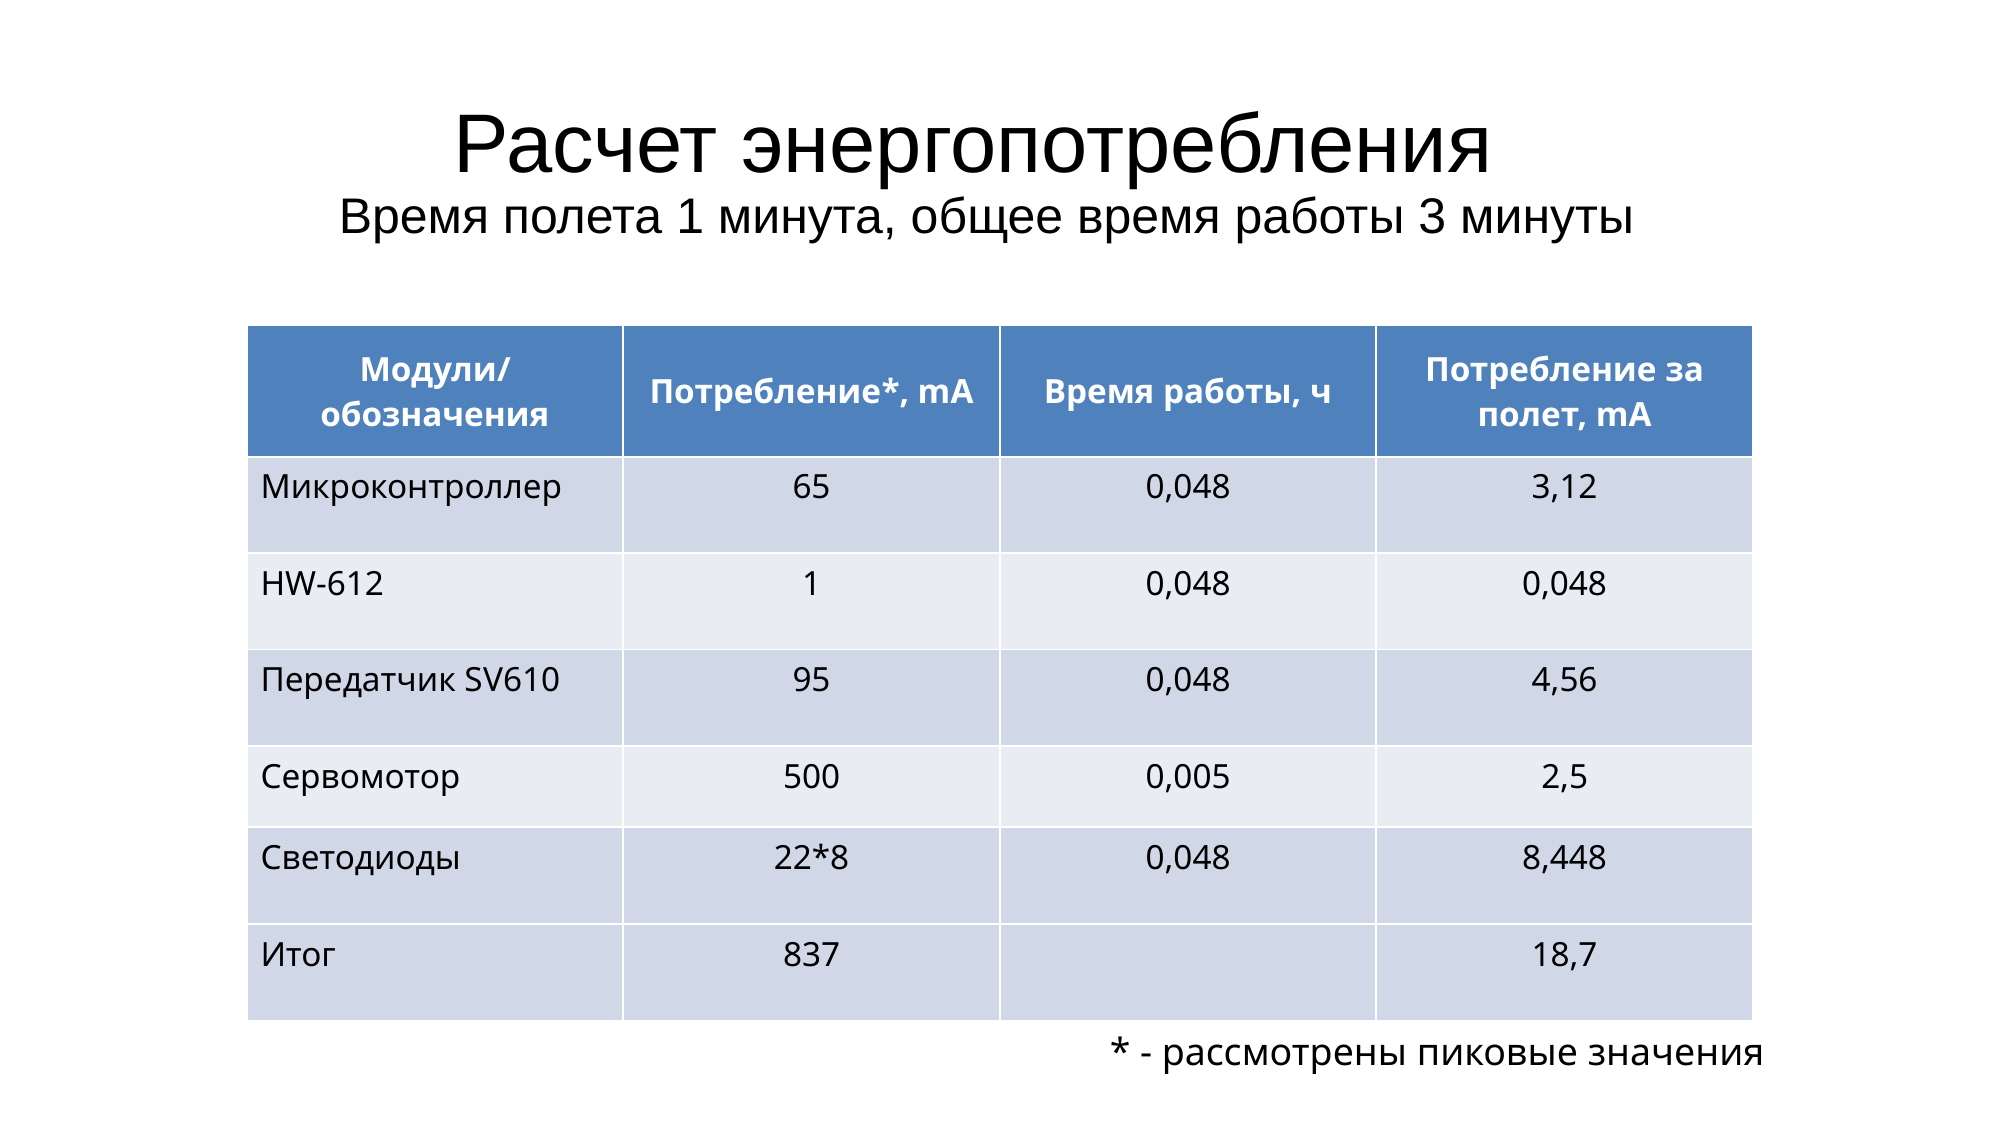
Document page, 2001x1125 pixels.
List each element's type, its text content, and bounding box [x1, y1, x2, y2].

text_box Расчет энергопотребления Время полета 1 минута, общее время работы 3 минуты [298, 0, 1648, 324]
text_box * - рассмотрены пиковые значения [1094, 1020, 1780, 1081]
